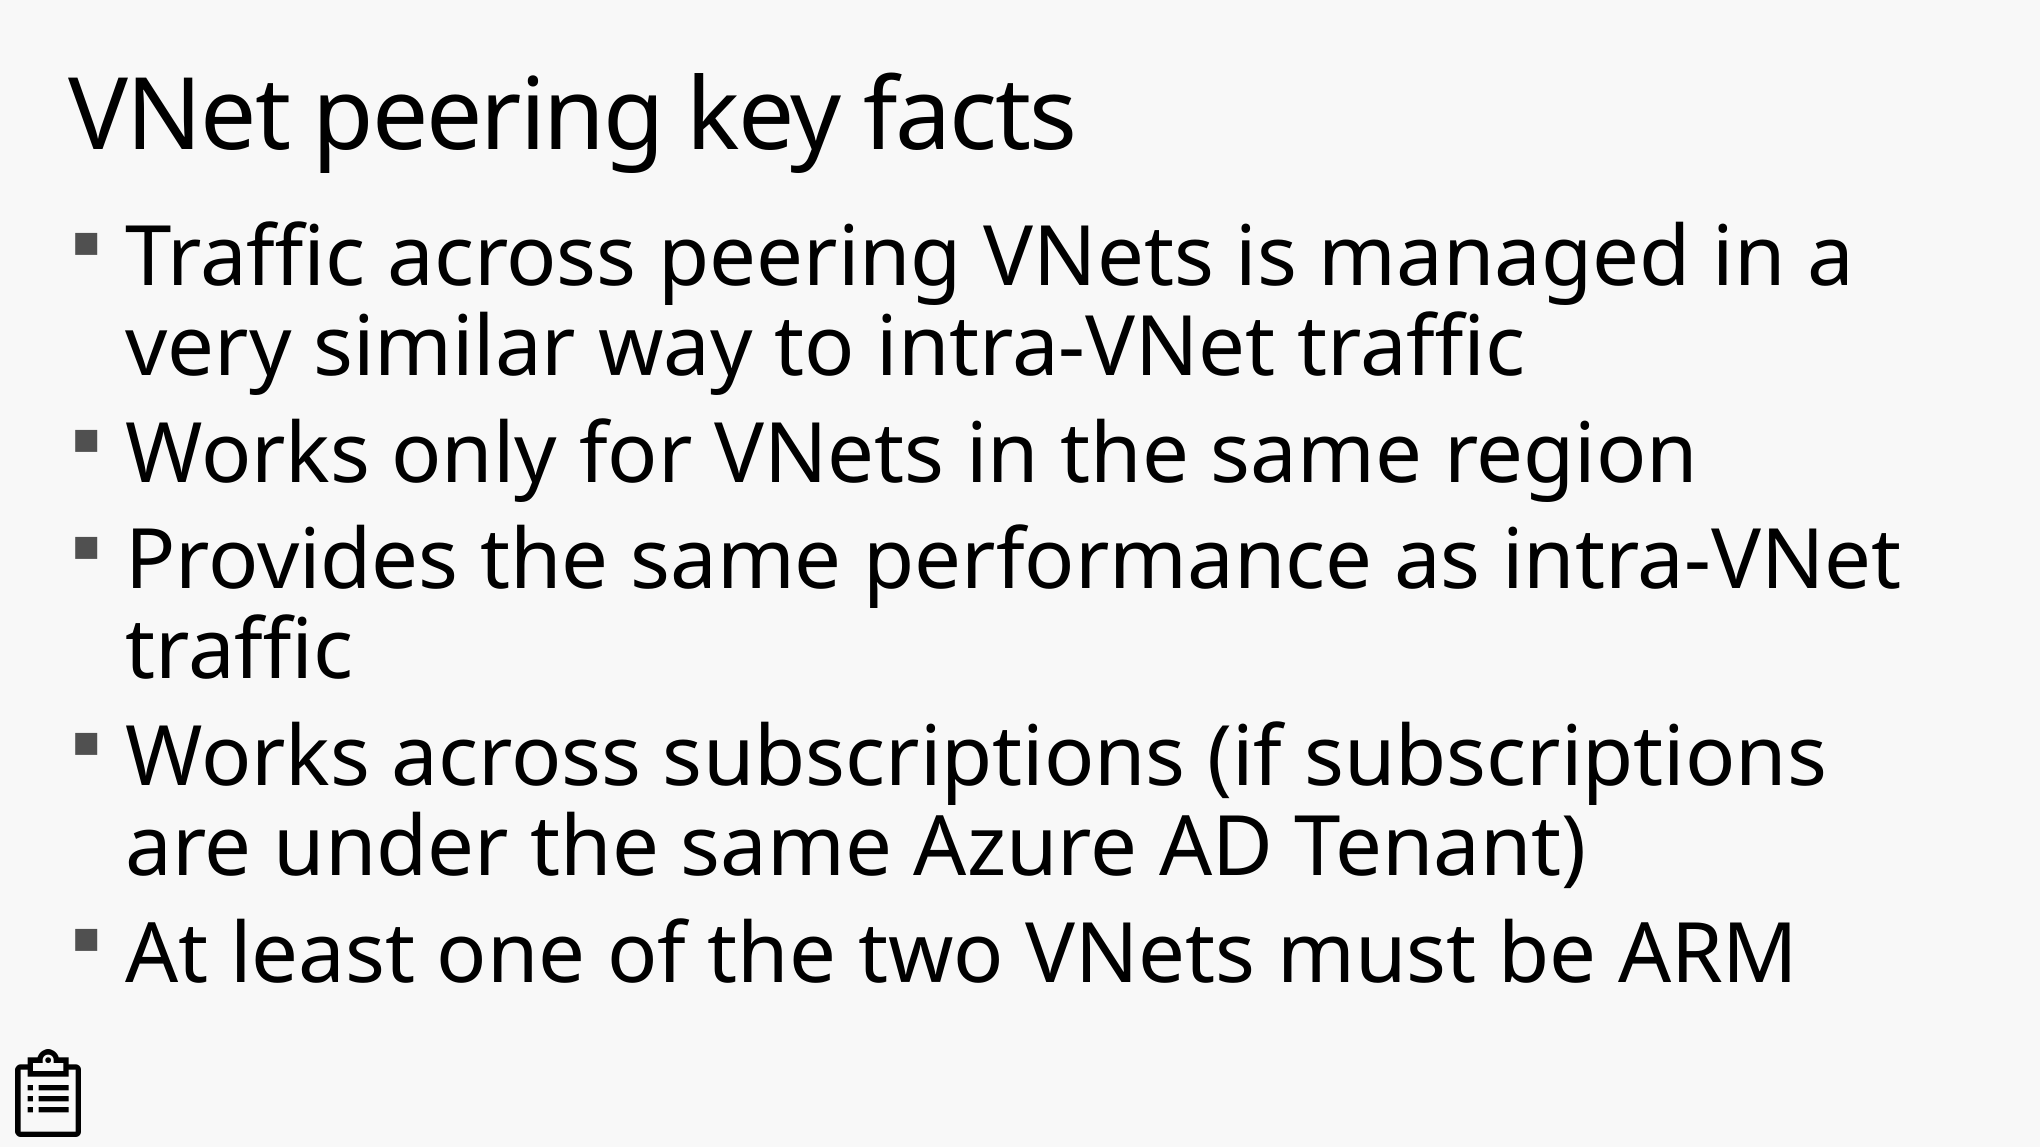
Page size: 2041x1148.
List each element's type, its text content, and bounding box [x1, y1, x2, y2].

picture [4, 1049, 92, 1137]
title VNet peering key facts [45, 48, 1996, 199]
list Traffic across peering VNets is managed in a very similar way to intra-VNet traffic Works only for VNets in the same region Provides the same performance as intra-VNet traffic Works across subscriptions (if subscriptions are under the same Azure AD Tenant) At least one of the two VNets must be ARM [45, 199, 1995, 947]
